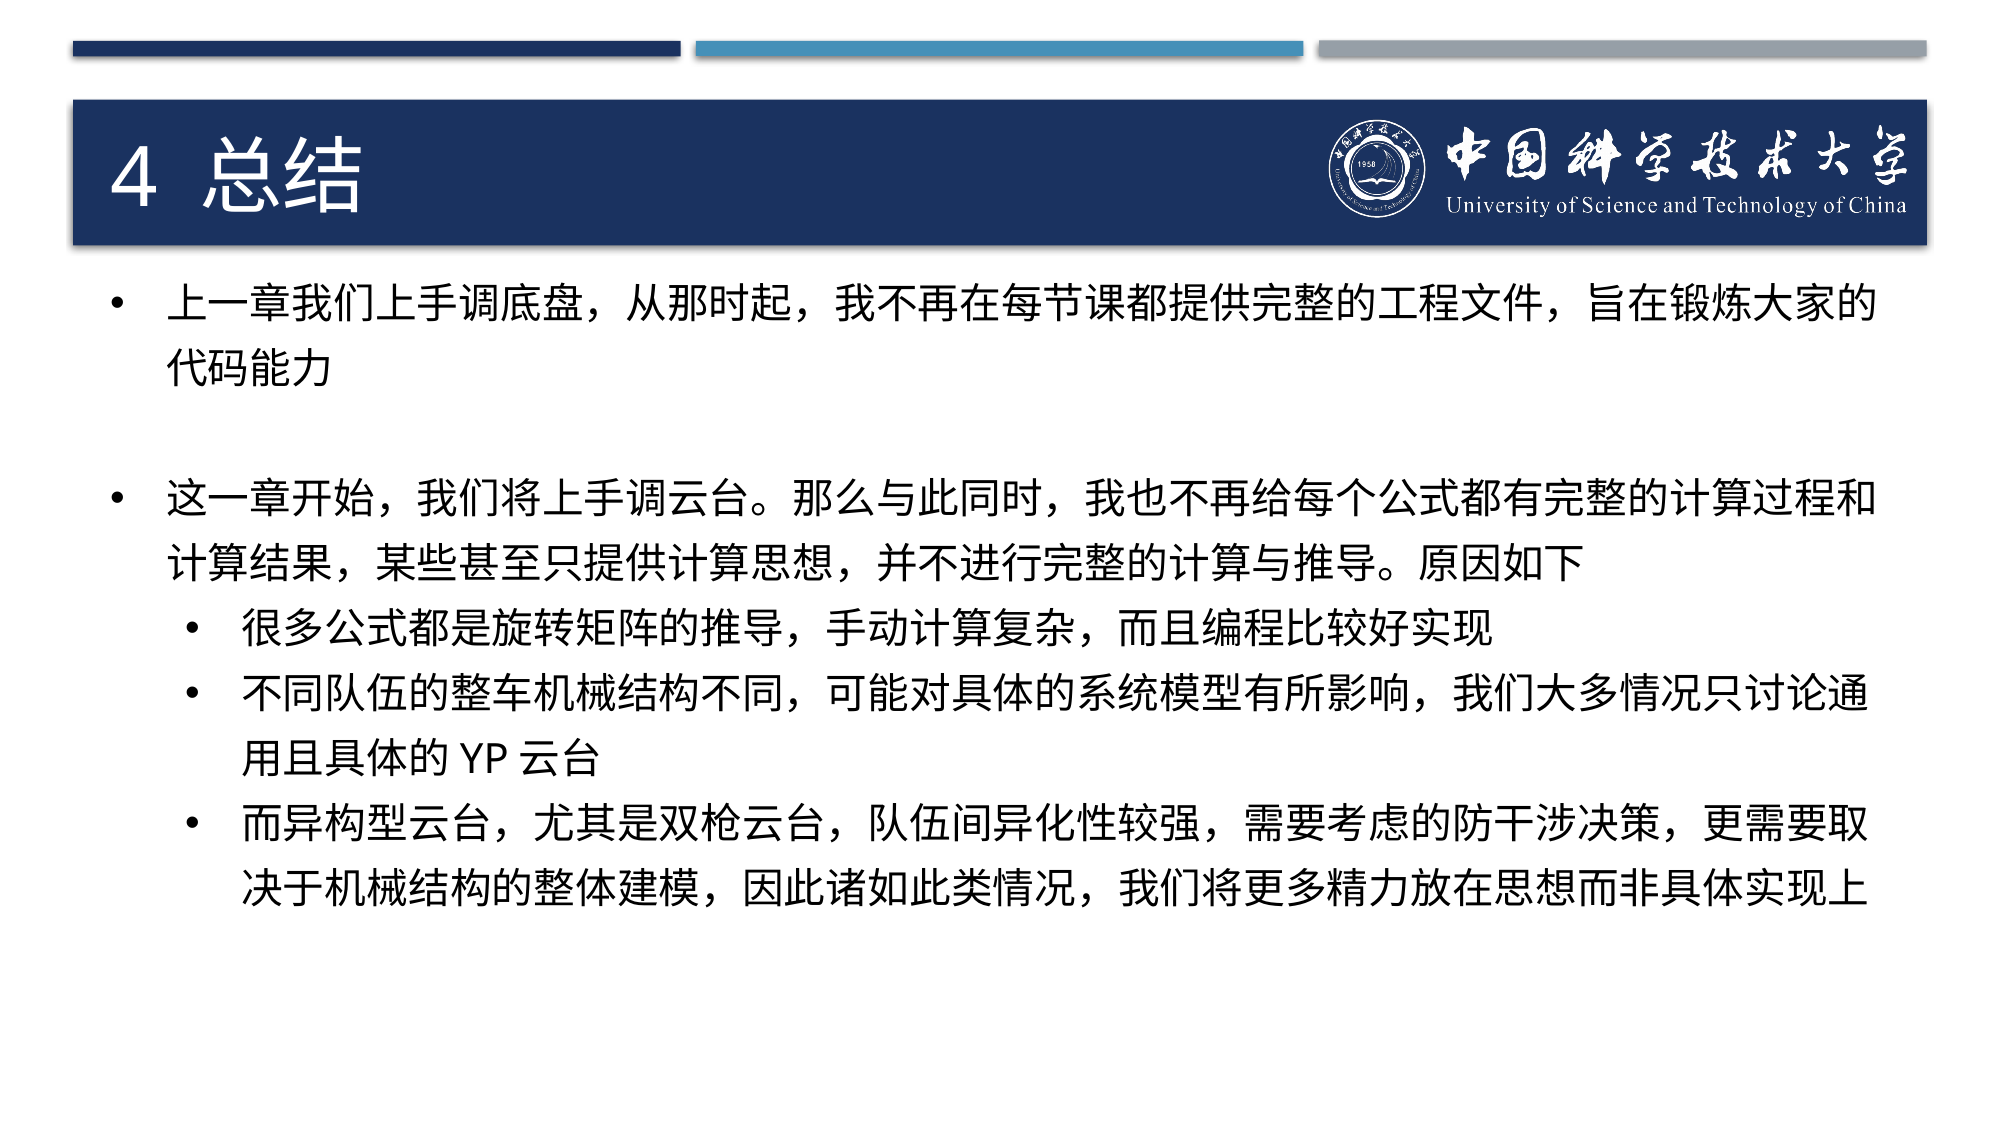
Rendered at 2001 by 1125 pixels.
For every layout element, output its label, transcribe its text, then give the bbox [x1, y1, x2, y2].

text_box 上一章我们上手调底盘，从那时起，我不再在每节课都提供完整的工程文件，旨在锻炼大家的代码能力 这一章开始，我们将上手调云台。那么与此同时，我也不再给每个公式都有完整的计算过程和计算结果，某些甚至只提供计算思想，并不进行完整的计算与推导。原因如下 很多公式都是旋转矩阵的推导，手动计算复杂，而且编程比较好实现 不同队伍的整车机械结构不同，可能对具体的系统模型有所影响，我们大多情况只讨论通用且具体的YP云台 而异构型云台，尤其是双枪云台，队伍间异化性较强，需要考虑的防干涉决策，更需要取决于机械结构的整体建模，因此诸如此类情况，我们将更多精力放在思想而非具体实现上 [95, 254, 1905, 920]
title 4 总结 [95, 91, 1905, 254]
picture [1905, 117, 1916, 221]
